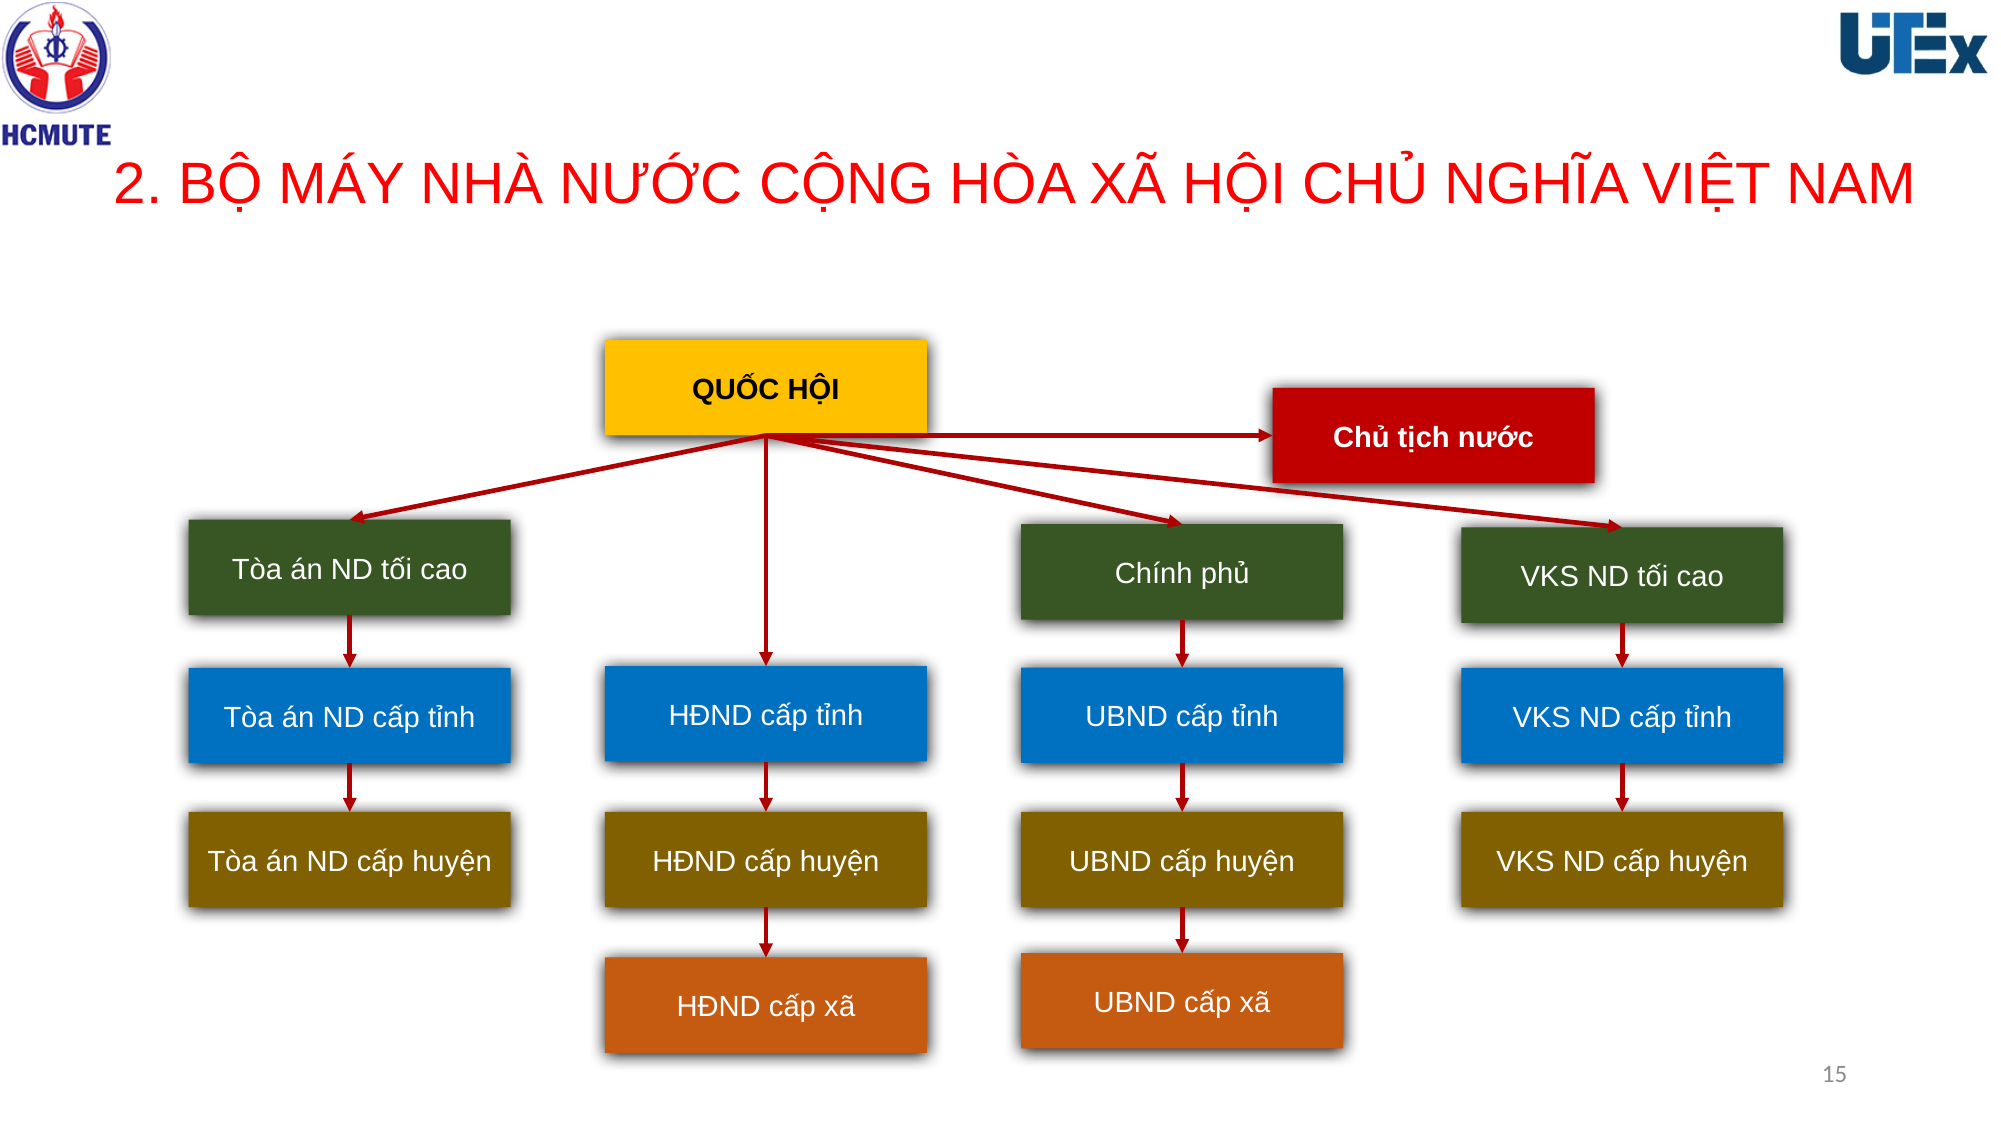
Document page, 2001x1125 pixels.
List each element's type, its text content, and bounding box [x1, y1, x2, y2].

text_box HĐND cấp huyện [604, 811, 928, 908]
text_box UBND cấp xã [1020, 952, 1344, 1049]
text_box QUỐC HỘI [604, 339, 928, 435]
text_box Chính phủ [1020, 528, 1344, 621]
text_box VKS ND cấp huyện [1460, 811, 1784, 908]
text_box HĐND cấp tỉnh [604, 665, 928, 762]
text_box UBND cấp huyện [1020, 811, 1344, 908]
text_box UBND cấp tỉnh [1020, 666, 1344, 764]
picture [0, 0, 120, 149]
text_box Tòa án ND tối cao [188, 519, 512, 616]
text_box 2. BỘ MÁY NHÀ NƯỚC CỘNG HÒA XÃ HỘI CHỦ NGHĨA VIỆT NAM [0, 137, 2000, 223]
text_box Tòa án ND cấp tỉnh [188, 667, 512, 764]
picture [1834, 10, 2000, 83]
text_box Tòa án ND cấp huyện [188, 811, 512, 908]
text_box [349, 435, 765, 520]
text_box VKS ND tối cao [1460, 526, 1784, 624]
text_box Chủ tịch nước [1272, 387, 1596, 435]
slide_number 15 [1412, 1042, 1863, 1103]
text_box VKS ND cấp tỉnh [1460, 667, 1784, 764]
text_box HĐND cấp xã [604, 956, 928, 1054]
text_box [765, 435, 1623, 528]
